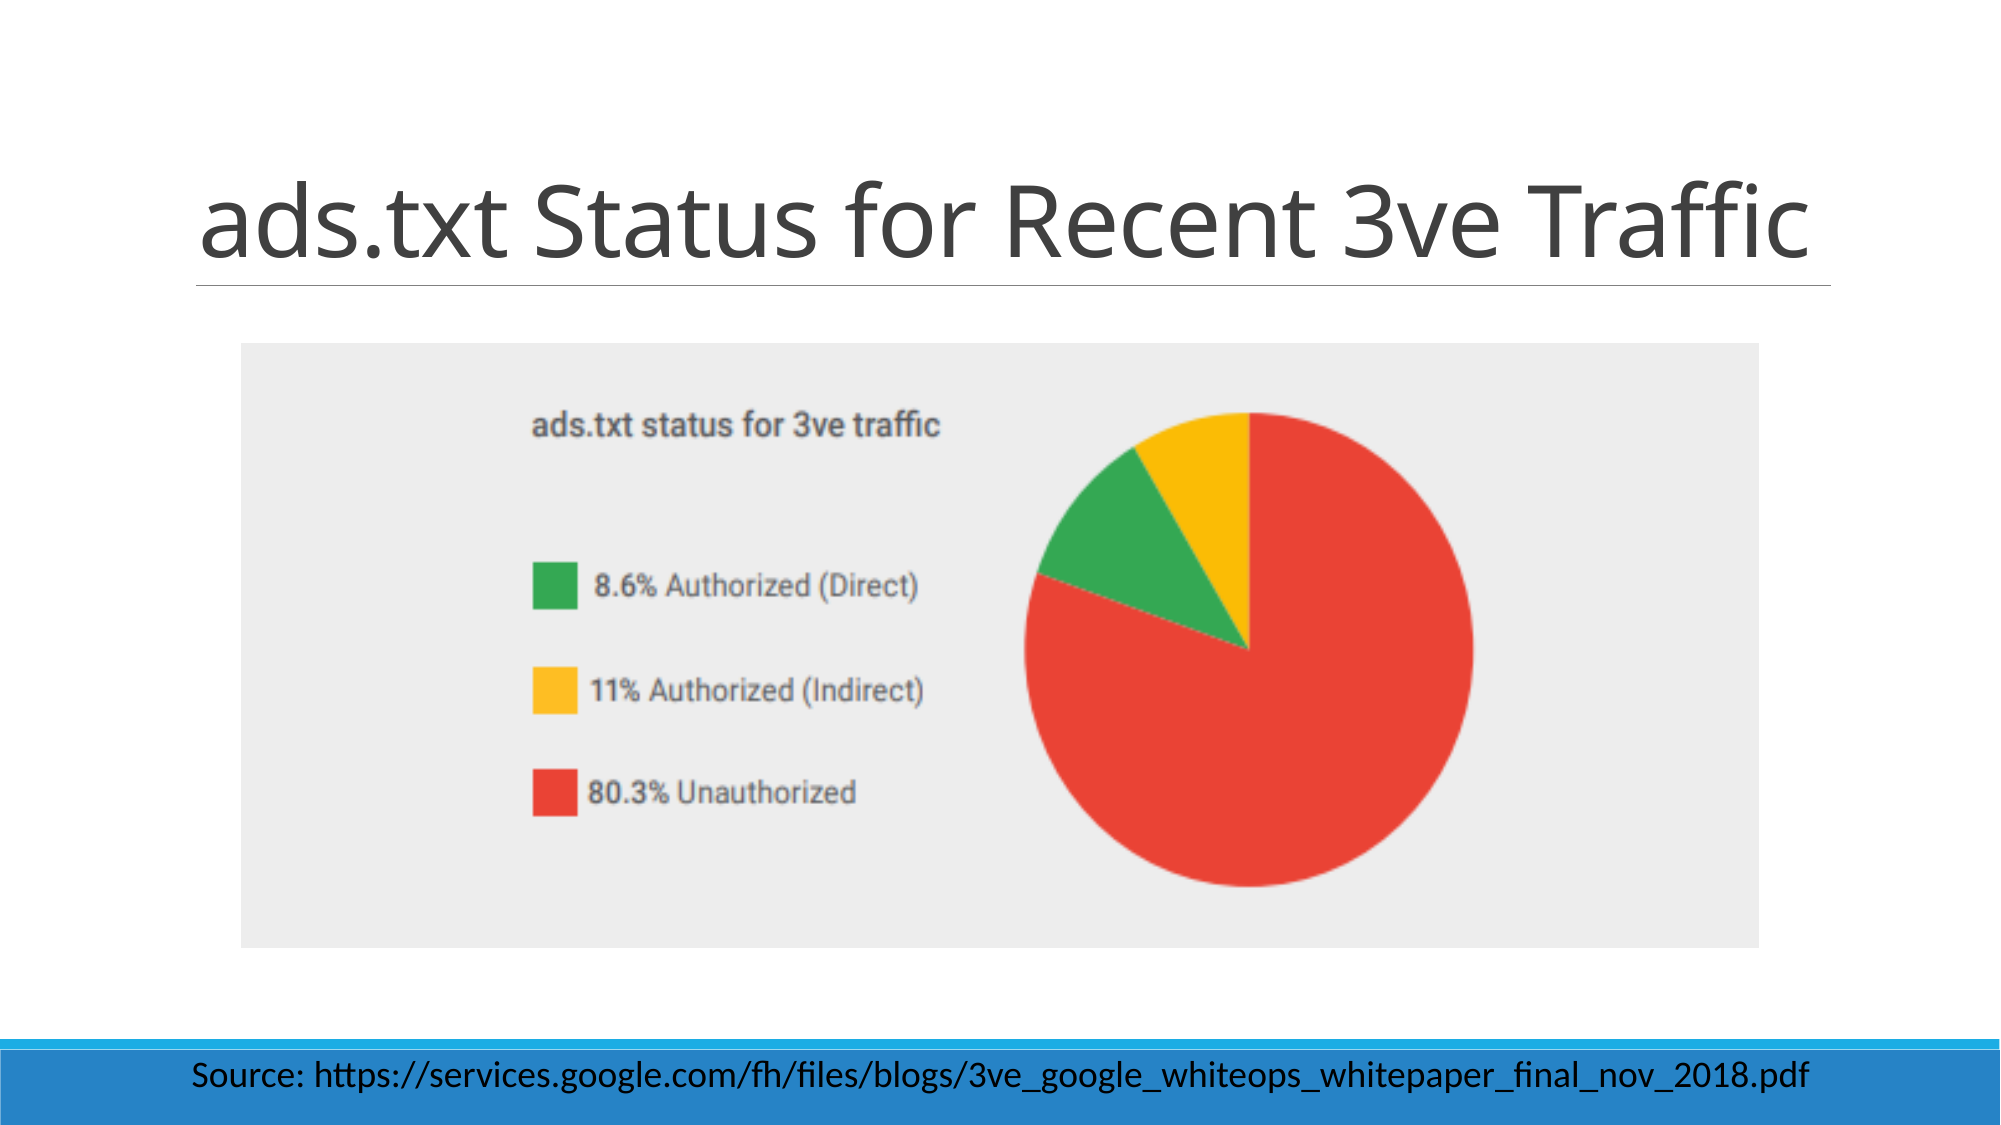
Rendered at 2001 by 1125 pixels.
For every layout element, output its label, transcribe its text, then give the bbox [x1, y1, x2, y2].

title ads.txt Status for Recent 3ve Traffic [180, 117, 1830, 285]
text_box Source: https://services.google.com/fh/files/blogs/3ve_google_whiteops_whitepaper_final_nov_2018.pdf [176, 1042, 1873, 1103]
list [241, 342, 1759, 949]
